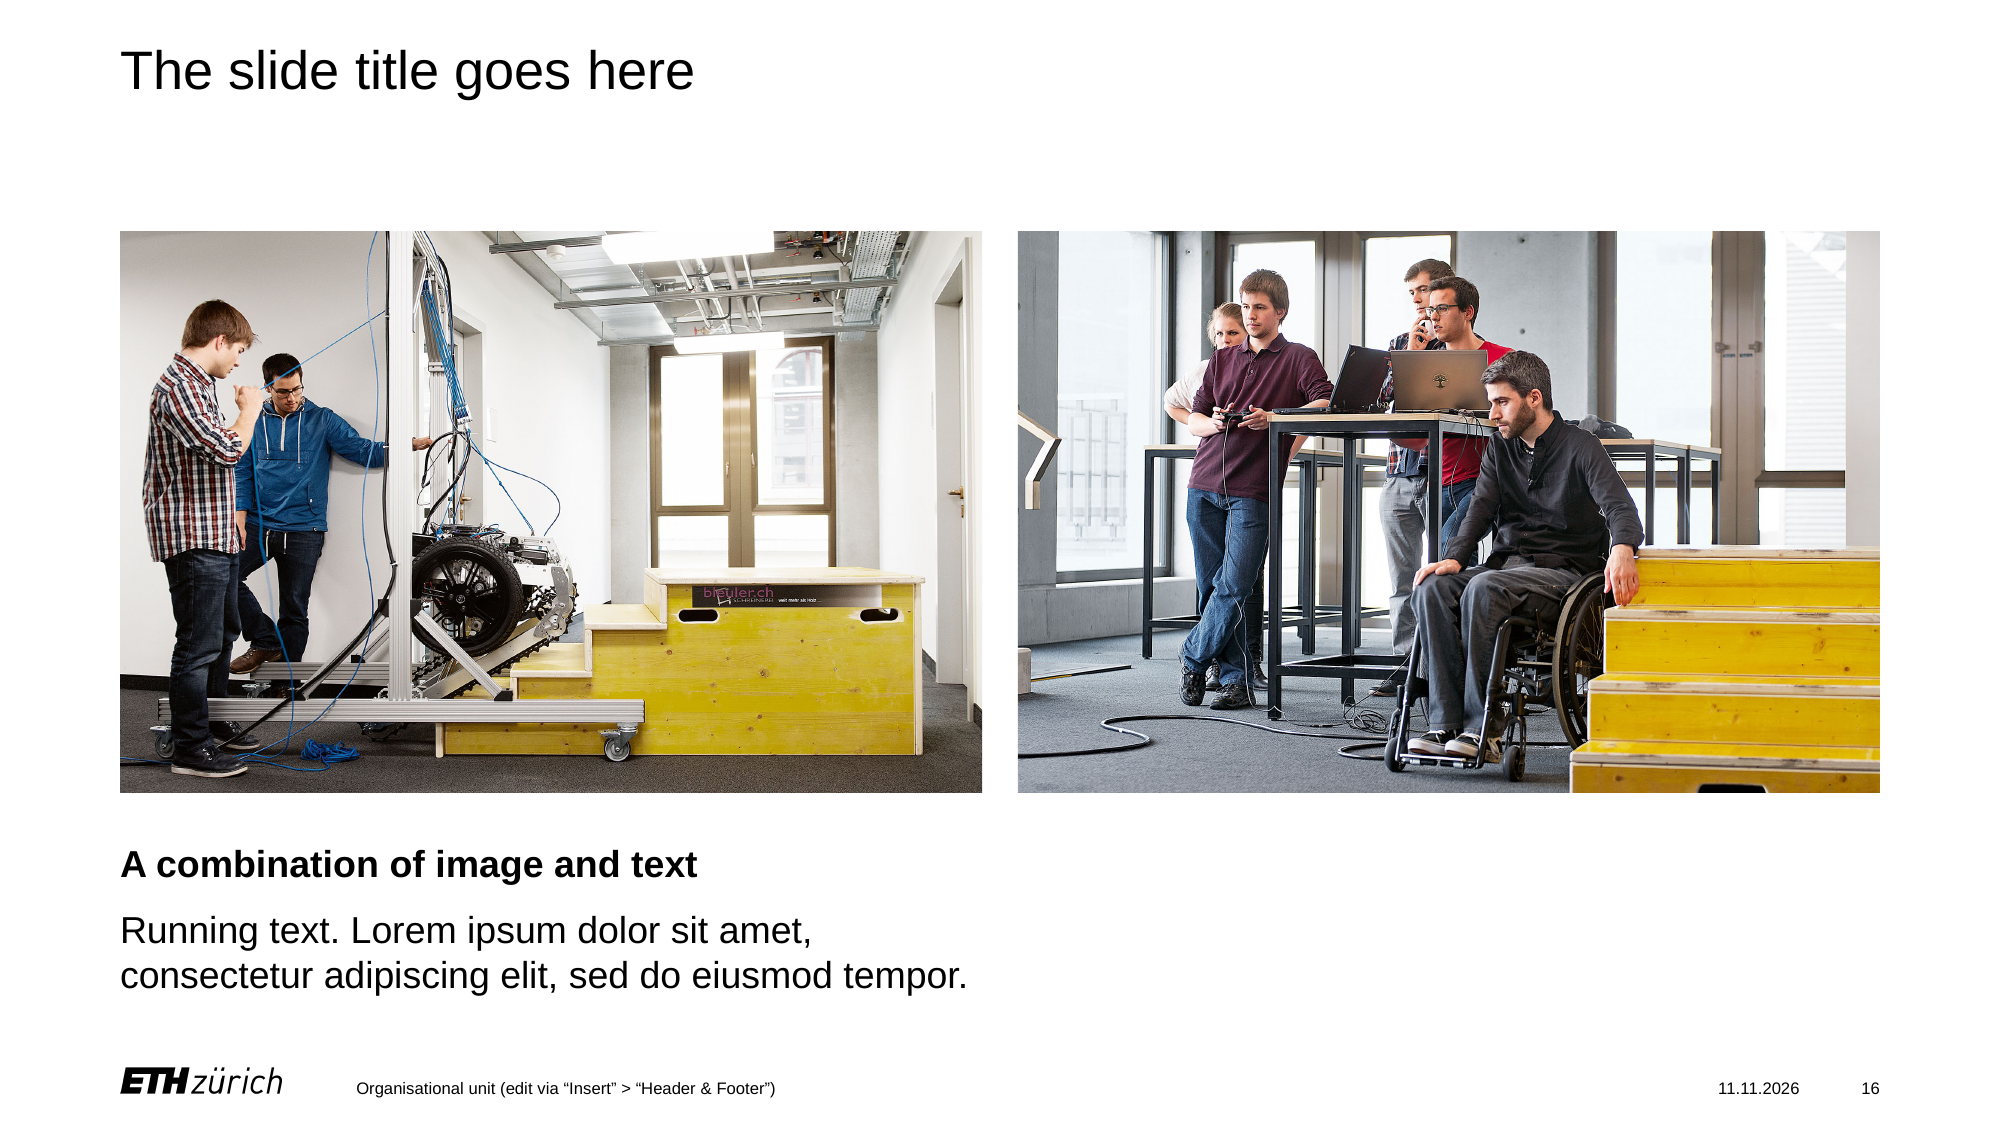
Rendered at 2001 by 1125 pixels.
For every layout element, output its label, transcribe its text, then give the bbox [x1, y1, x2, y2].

title The slide title goes here [120, 42, 1880, 191]
picture [120, 1067, 282, 1094]
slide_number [1718, 1069, 1819, 1106]
picture [1017, 231, 1880, 793]
footer Organisational unit (edit via “Insert” > “Header & Footer”) [356, 1069, 1243, 1106]
list A combination of image and text Running text. Lorem ipsum dolor sit amet, consectetur adipiscing elit, sed do eiusmod tempor. [120, 840, 983, 1030]
picture [119, 231, 983, 793]
slide_number 16 [1827, 1069, 1880, 1106]
